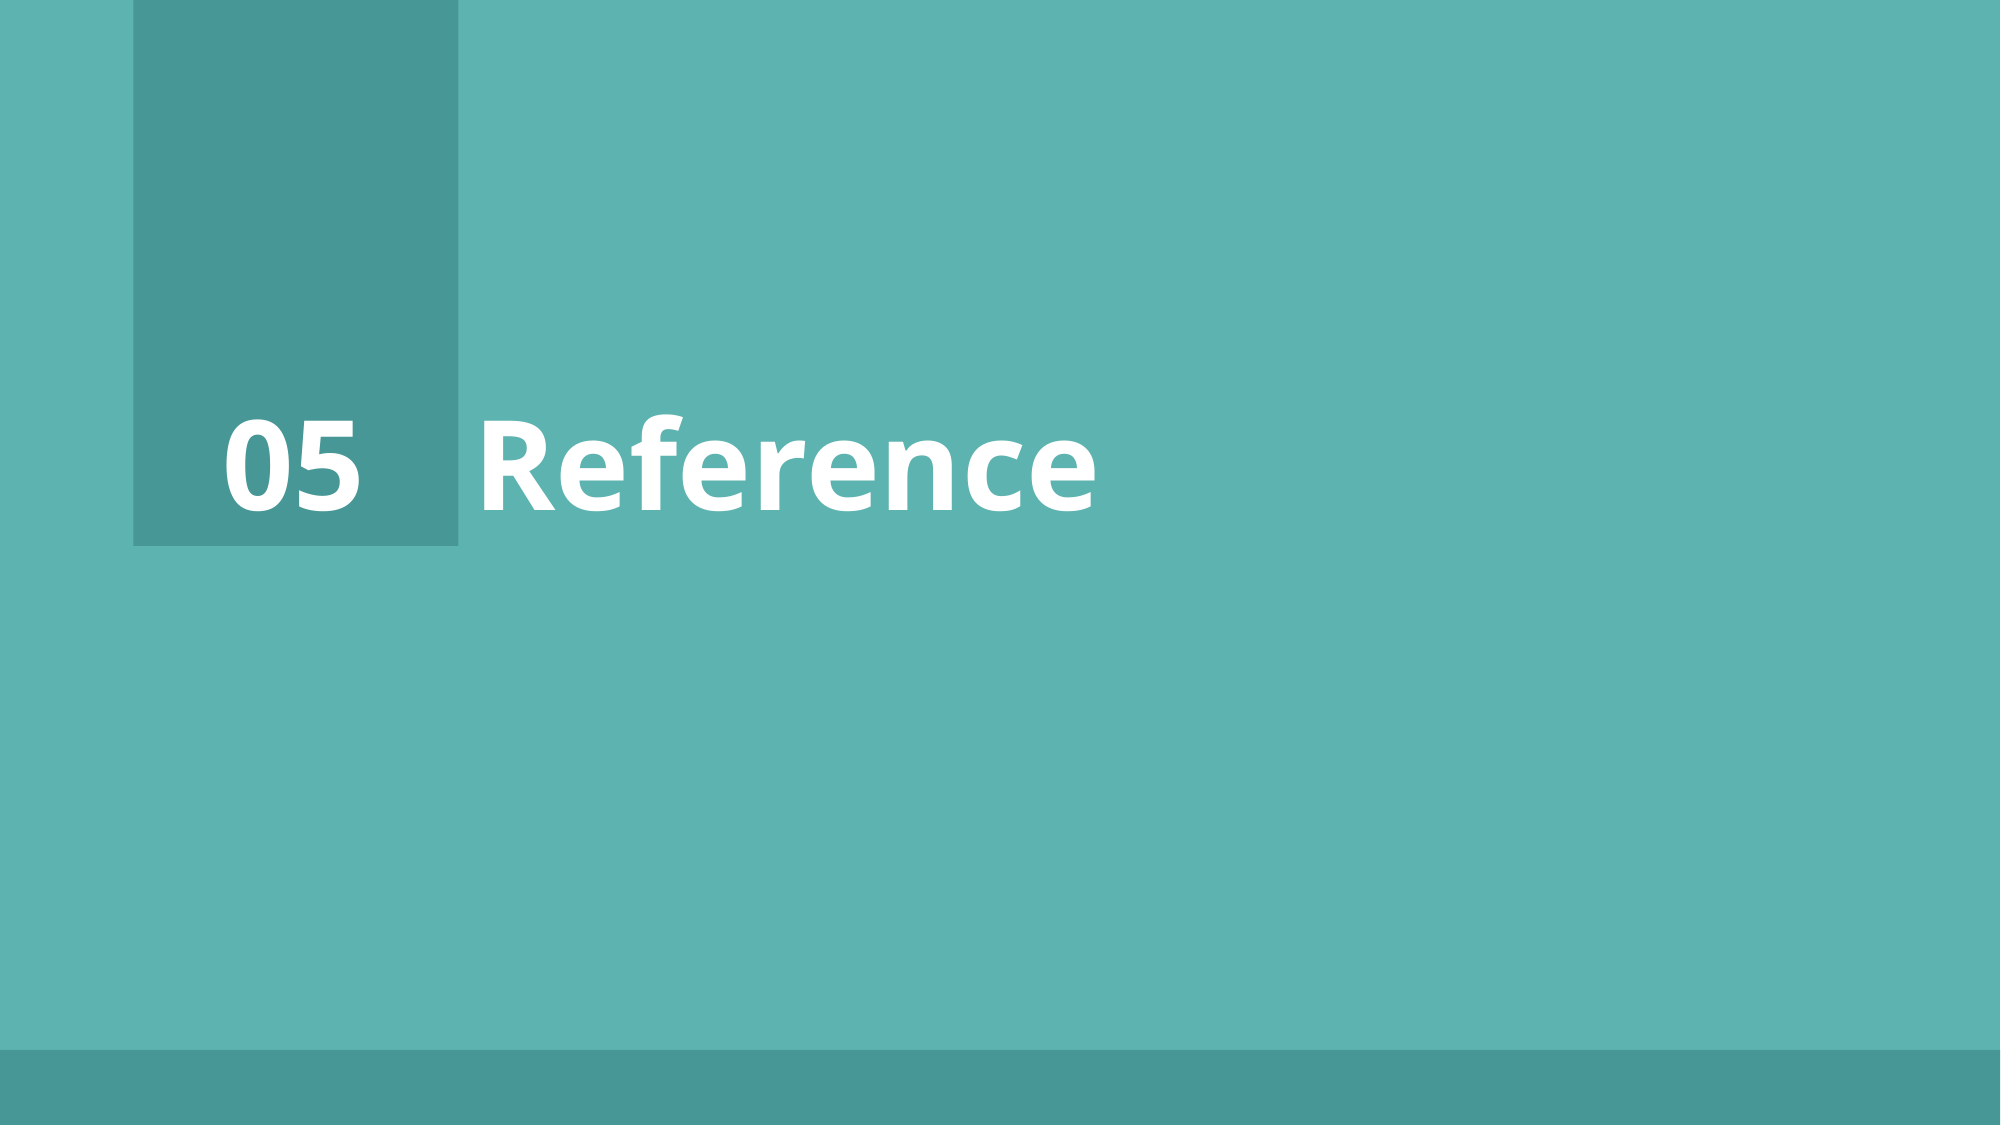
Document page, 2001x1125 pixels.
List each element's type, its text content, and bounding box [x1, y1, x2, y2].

list 05 [133, 394, 455, 545]
list Reference [458, 394, 1598, 545]
